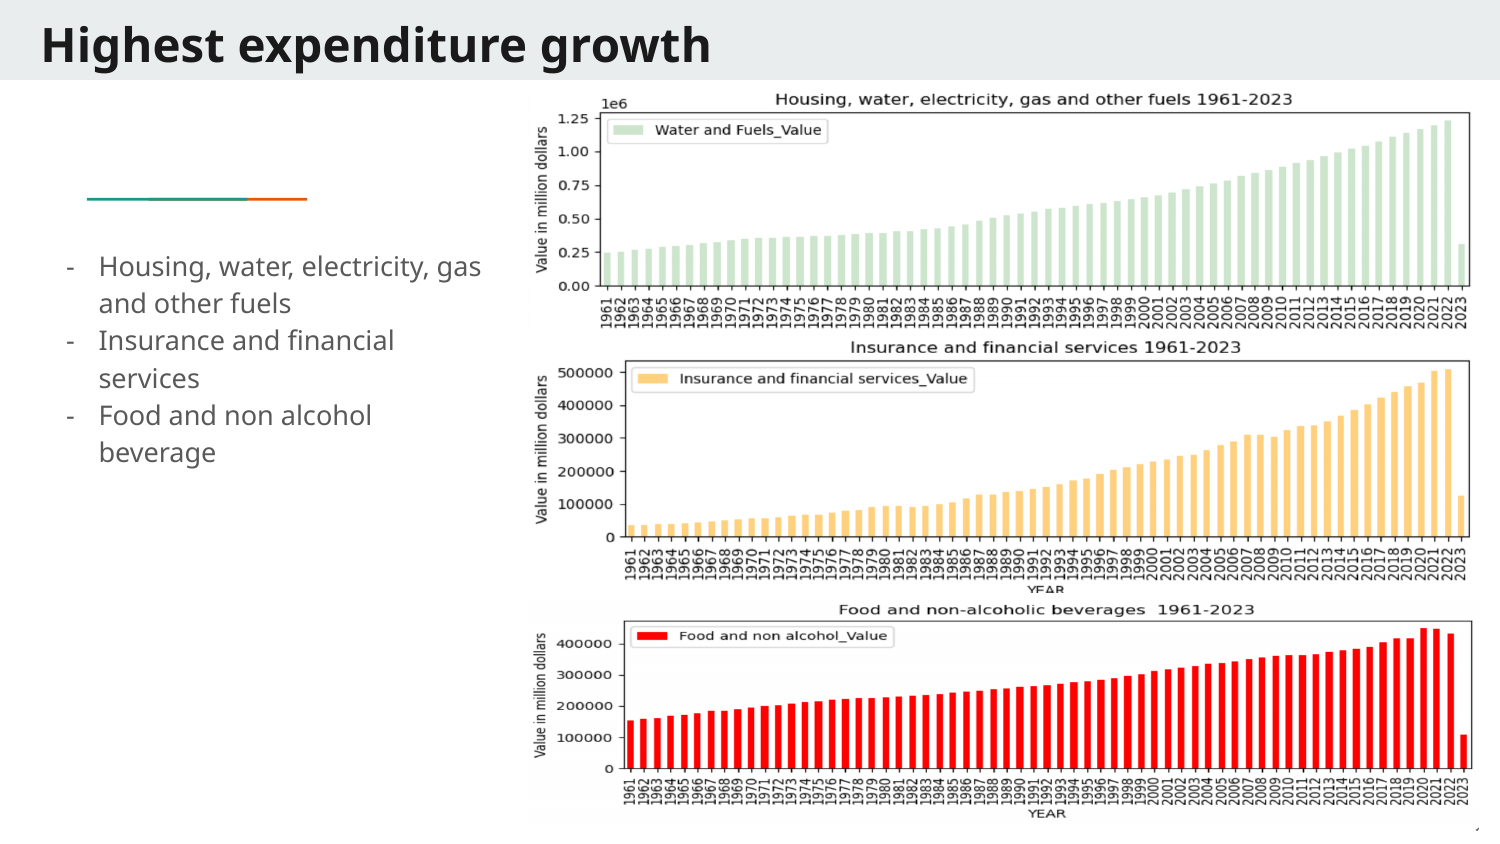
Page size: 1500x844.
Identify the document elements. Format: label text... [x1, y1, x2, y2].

picture [529, 83, 1480, 831]
title Highest expenditure growth [25, 0, 1287, 88]
list Housing, water, electricity, gas and other fuels Insurance and financial services Food and non alcohol beverage [36, 229, 507, 773]
